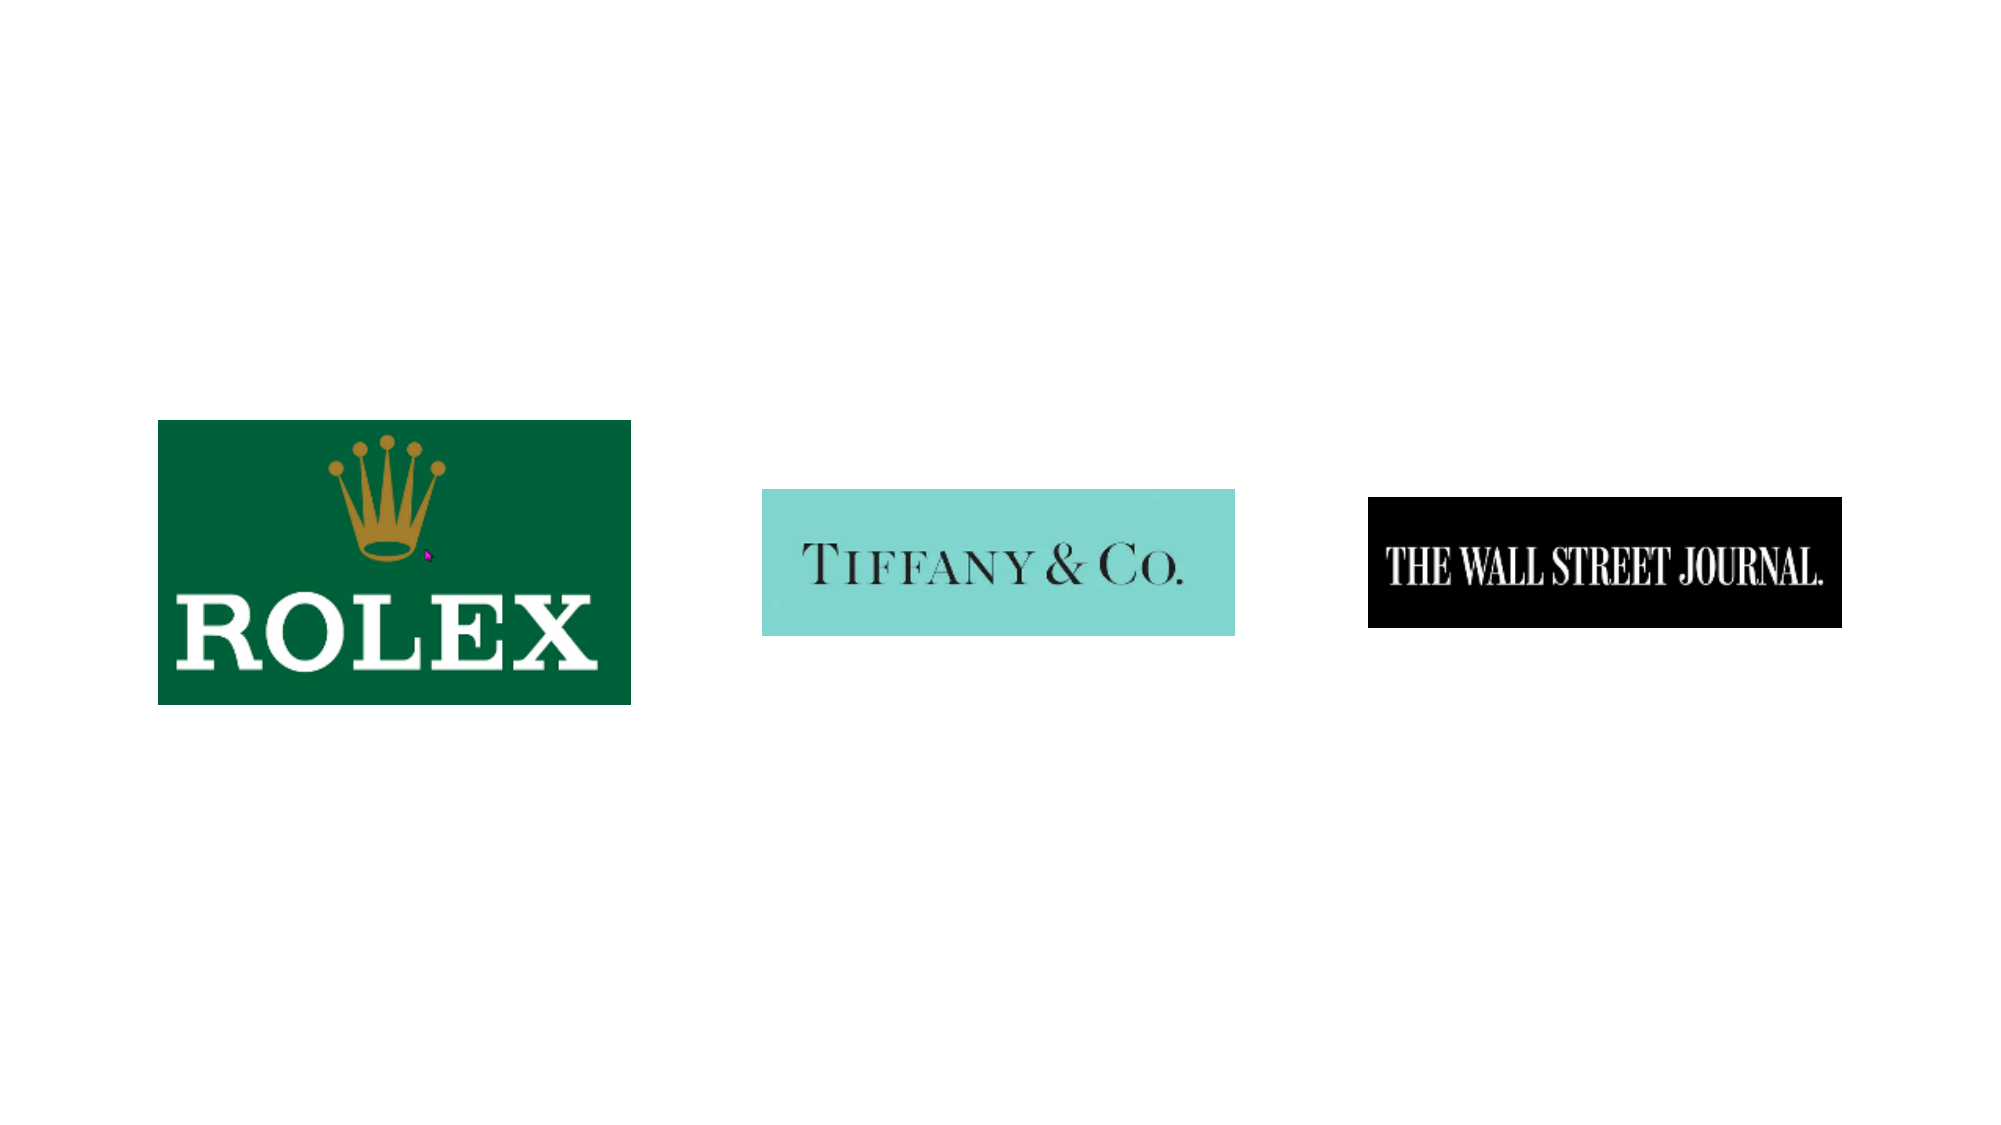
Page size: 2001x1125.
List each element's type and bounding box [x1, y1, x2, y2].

picture [1368, 497, 1842, 628]
picture [158, 420, 631, 705]
picture [762, 489, 1235, 636]
